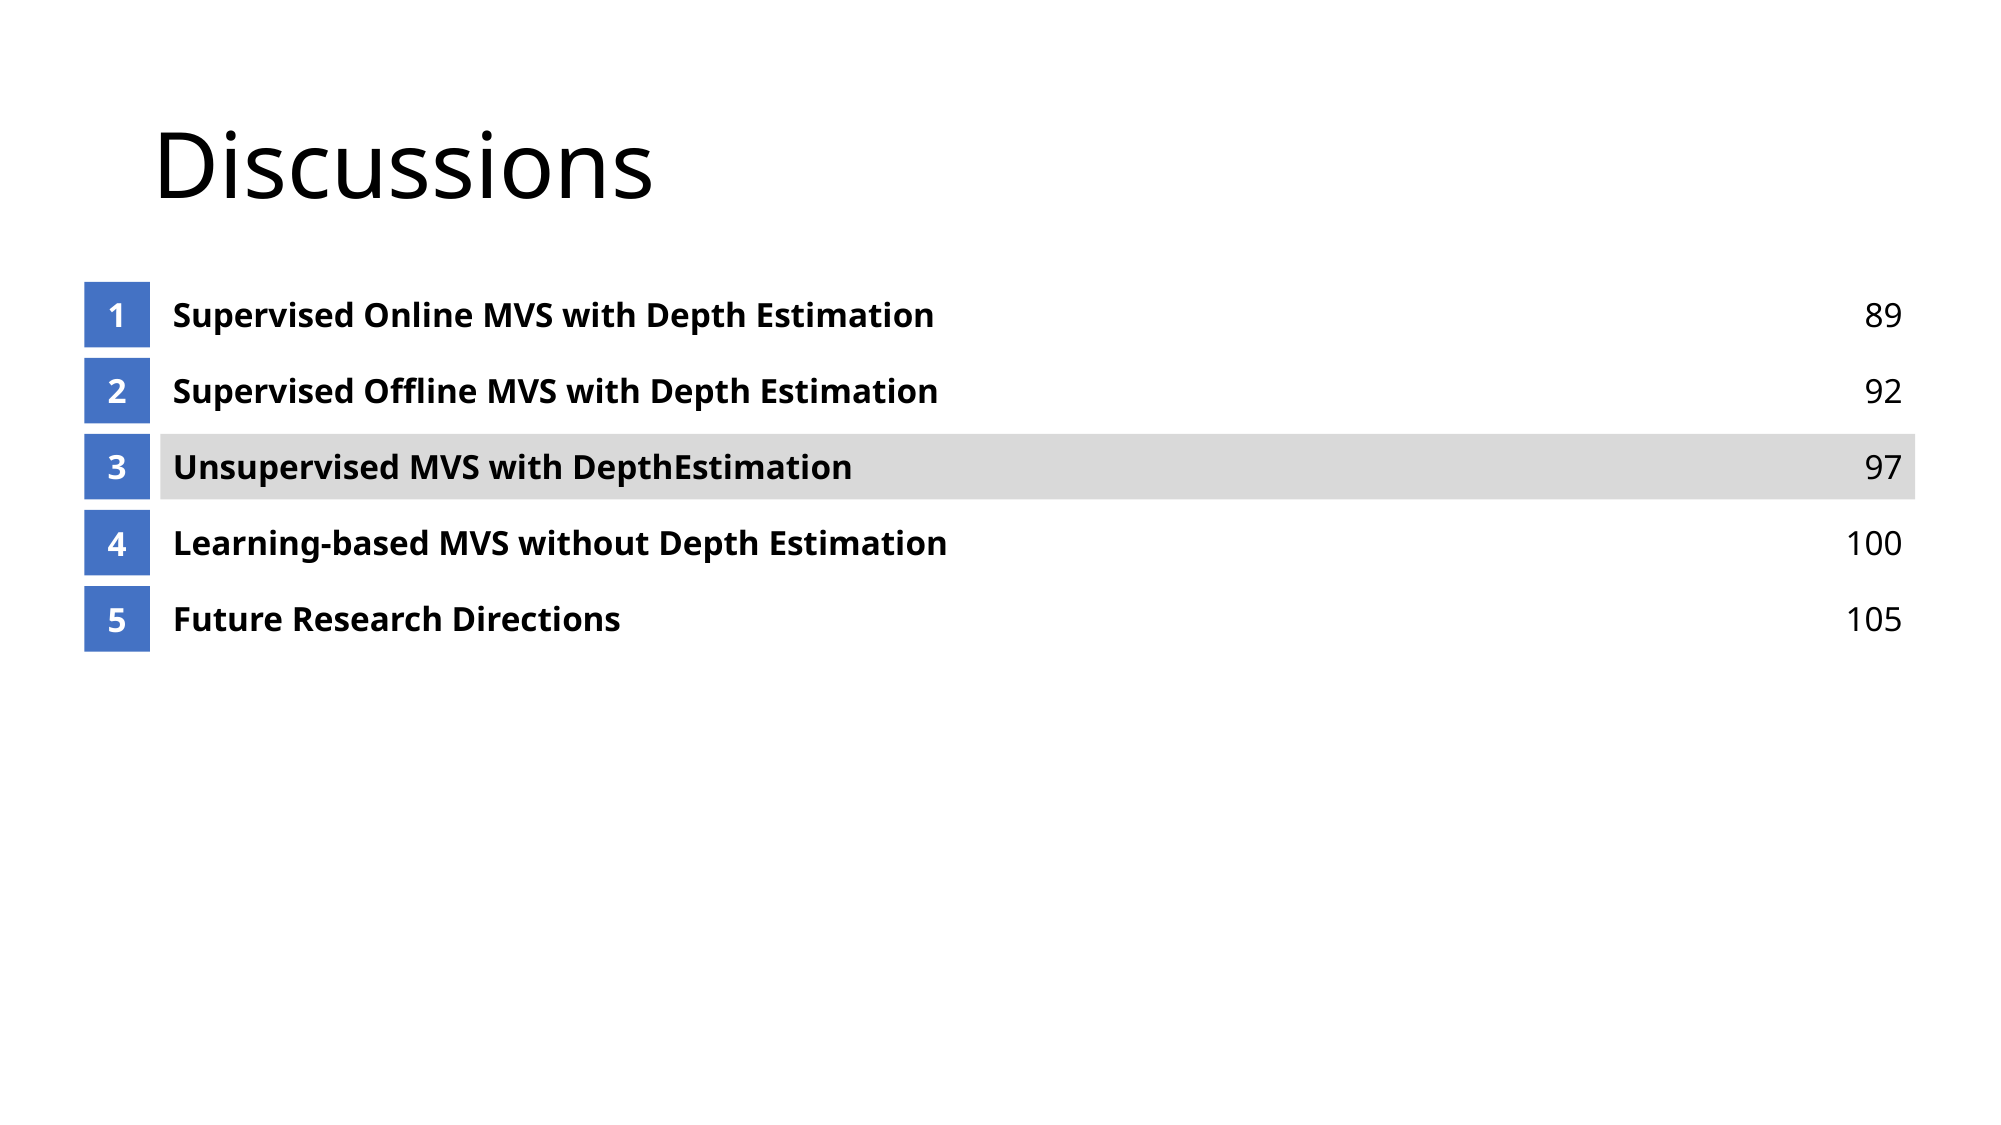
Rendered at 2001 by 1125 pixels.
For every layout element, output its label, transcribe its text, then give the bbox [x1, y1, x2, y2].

text_box 97 [1884, 433, 1904, 500]
text_box 5 [83, 585, 151, 653]
text_box 89 [1884, 281, 1904, 348]
text_box Unsupervised MVS with DepthEstimation [159, 433, 894, 500]
text_box [894, 433, 1884, 500]
text_box 4 [83, 509, 151, 577]
text_box 3 [83, 433, 151, 500]
text_box 105 [1884, 585, 1904, 653]
text_box 1 [83, 281, 151, 348]
title Discussions [137, 59, 1863, 278]
text_box 2 [83, 357, 151, 424]
text_box [1904, 433, 1916, 500]
text_box Learning-based MVS without Depth Estimation [159, 509, 894, 577]
text_box Future Research Directions [159, 585, 894, 653]
text_box 100 [1884, 509, 1904, 577]
text_box Supervised Online MVS with Depth Estimation [159, 281, 894, 348]
text_box Supervised Offline MVS with Depth Estimation [159, 357, 894, 424]
text_box 92 [1884, 357, 1904, 424]
